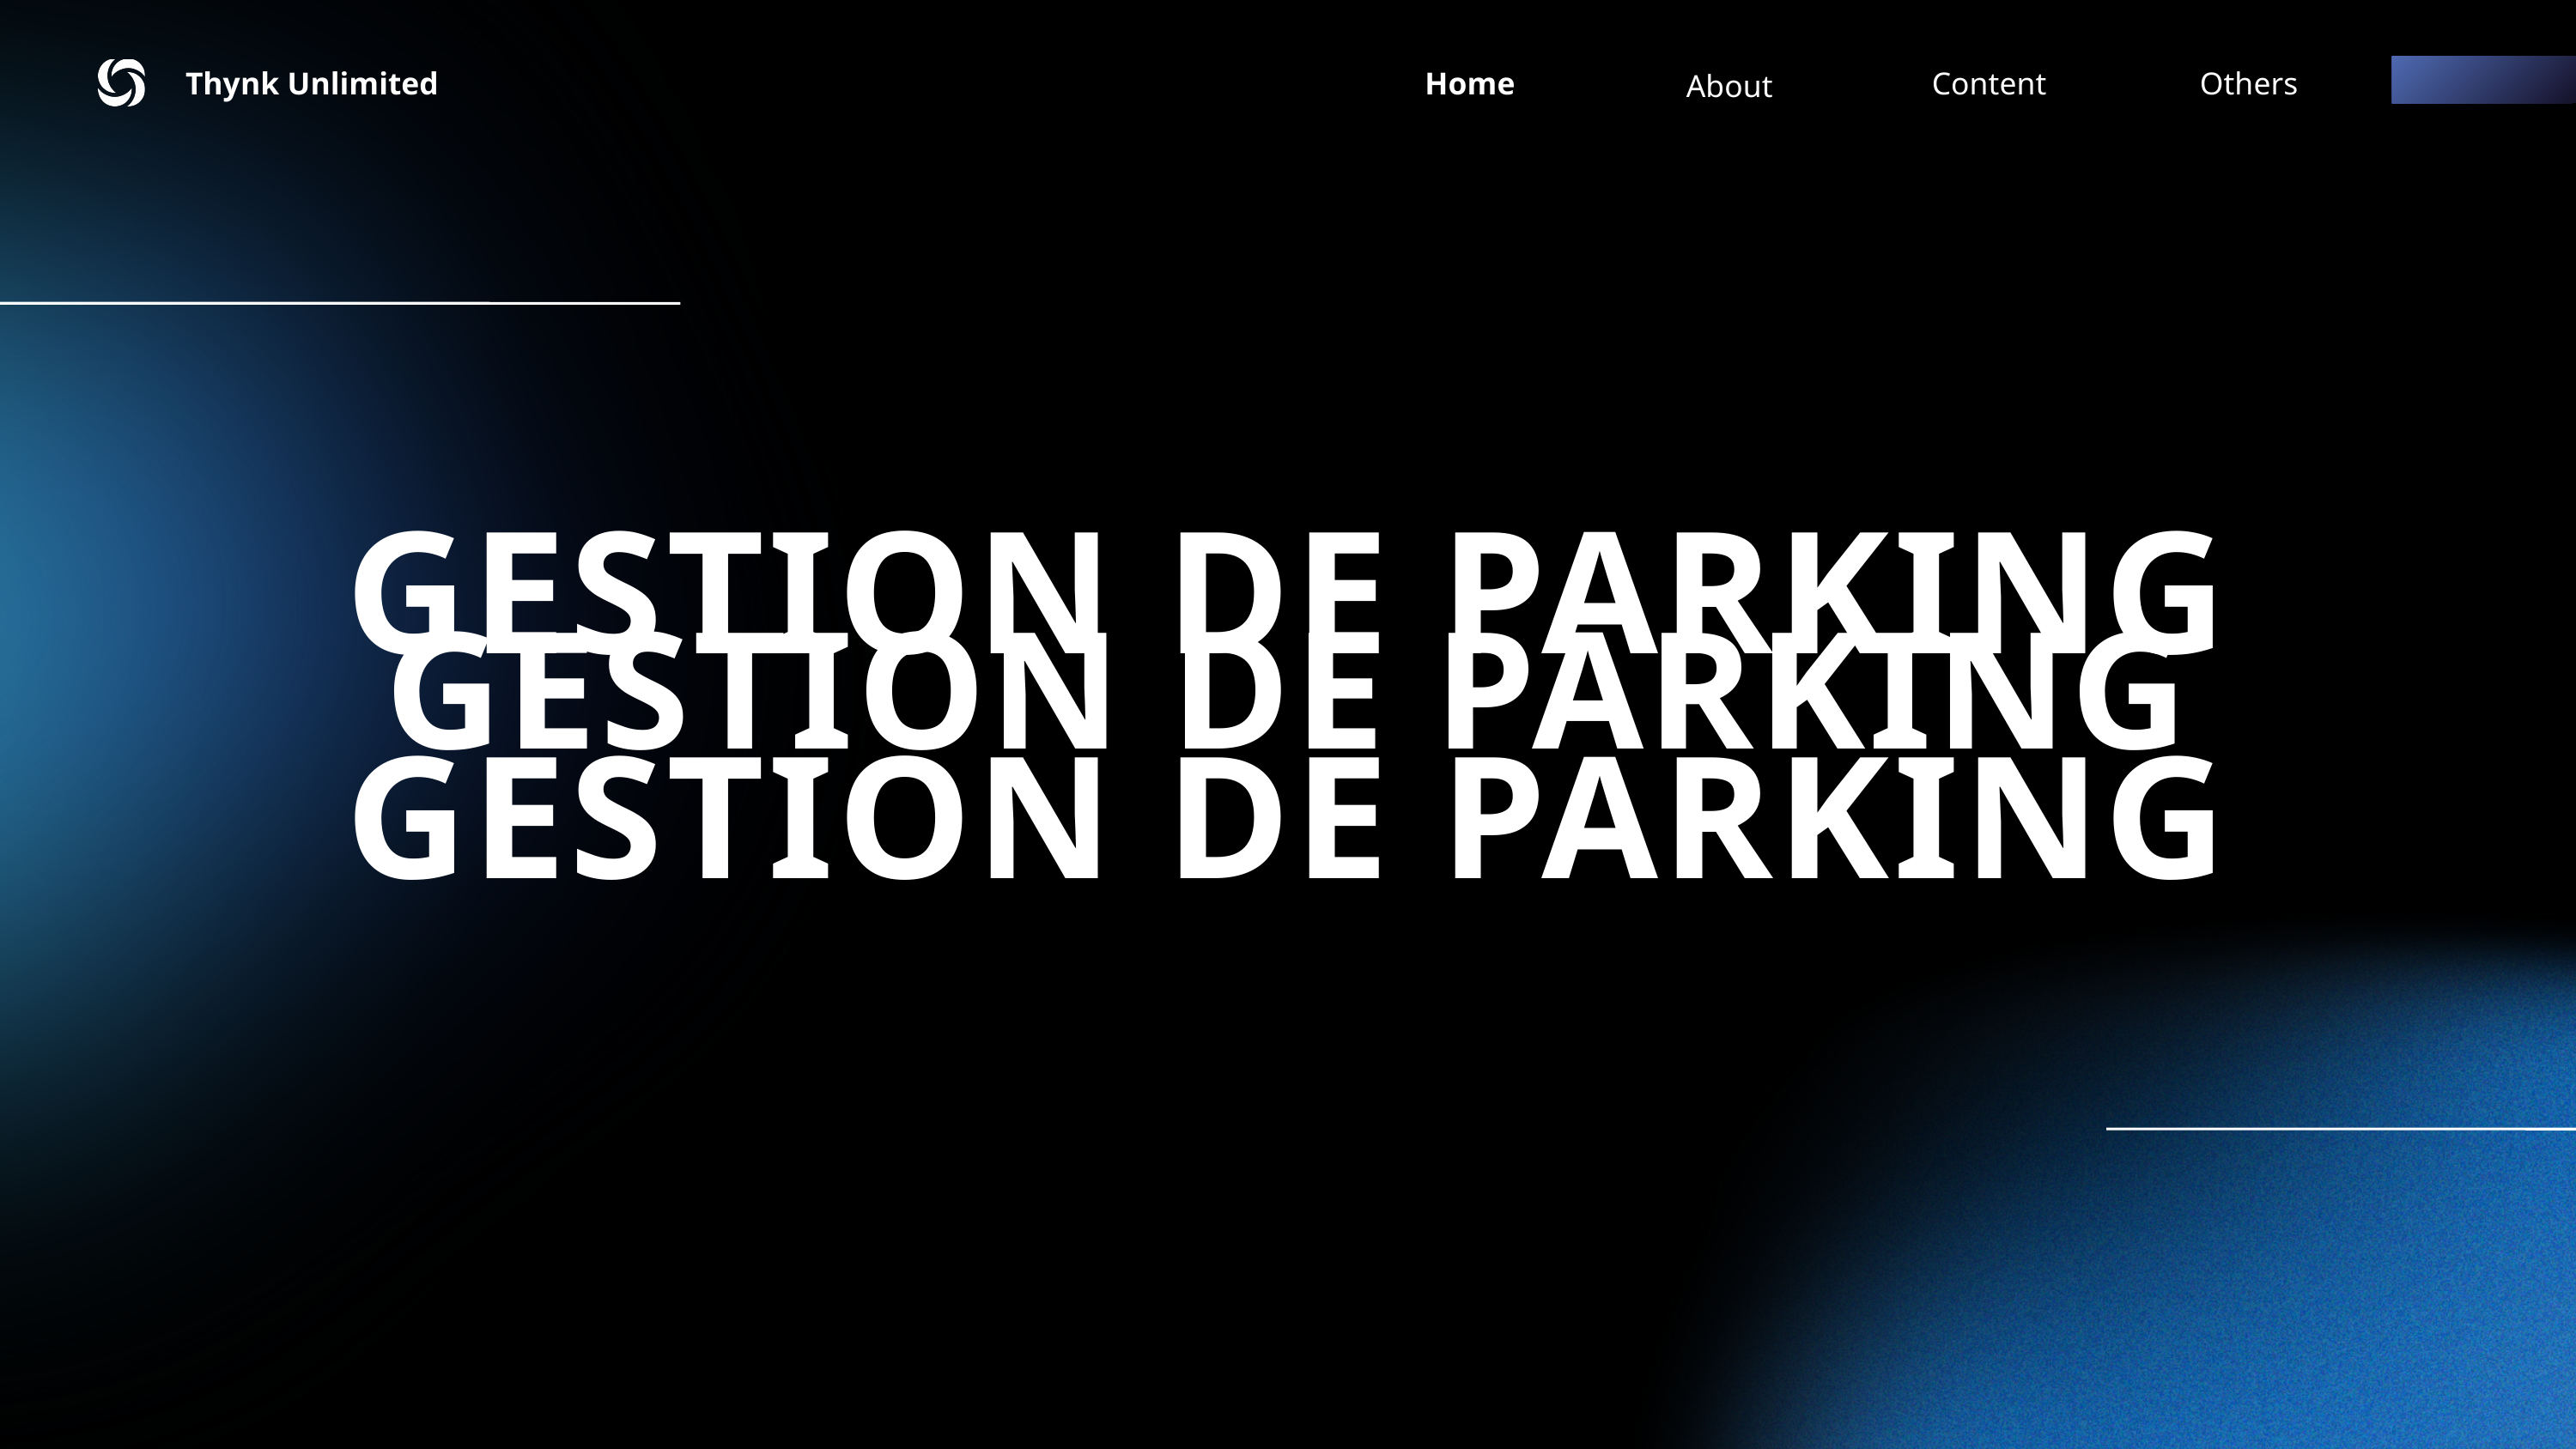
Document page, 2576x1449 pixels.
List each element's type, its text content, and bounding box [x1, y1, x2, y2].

text_box [0, 0, 949, 1449]
text_box About [1612, 60, 1847, 104]
text_box GESTION DE PARKING [118, 450, 2458, 554]
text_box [2391, 56, 2576, 104]
text_box GESTION DE PARKING [118, 554, 2458, 781]
text_box [98, 59, 145, 106]
text_box Others [2131, 58, 2366, 101]
text_box Content [1872, 58, 2106, 101]
text_box Home [1352, 58, 1588, 101]
text_box GESTION DE PARKING [118, 781, 2458, 913]
text_box Thynk Unlimited [185, 58, 574, 101]
text_box [1462, 904, 2576, 1449]
